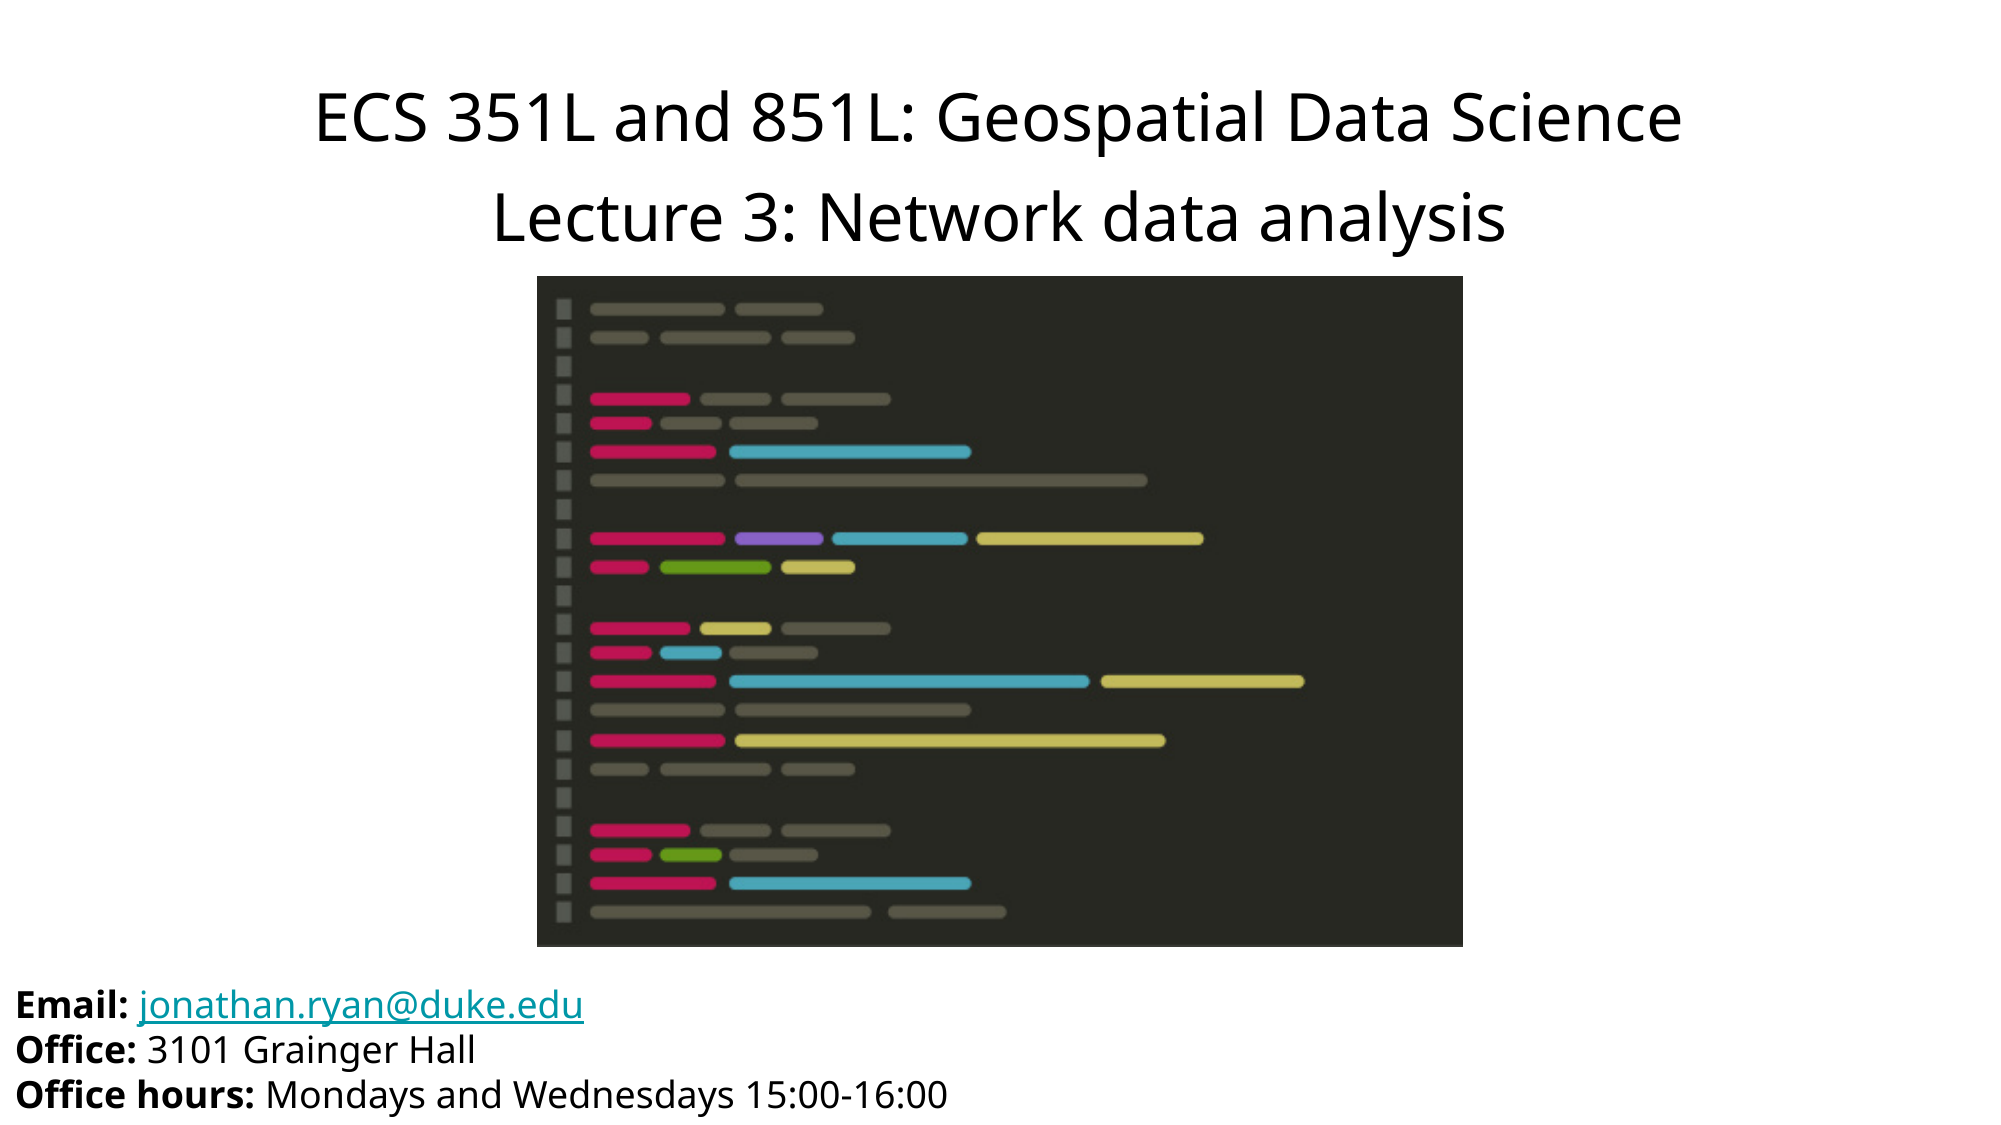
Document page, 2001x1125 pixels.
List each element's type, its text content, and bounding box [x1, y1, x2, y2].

text_box ECS 351L and 851L: Geospatial Data Science Lecture 3: Network data analysis [204, 34, 1795, 275]
picture [537, 276, 1463, 947]
text_box Email: jonathan.ryan@duke.edu Office: 3101 Grainger Hall Office hours: Mondays and Wednesdays 15:00-16:00 [0, 973, 1118, 1124]
